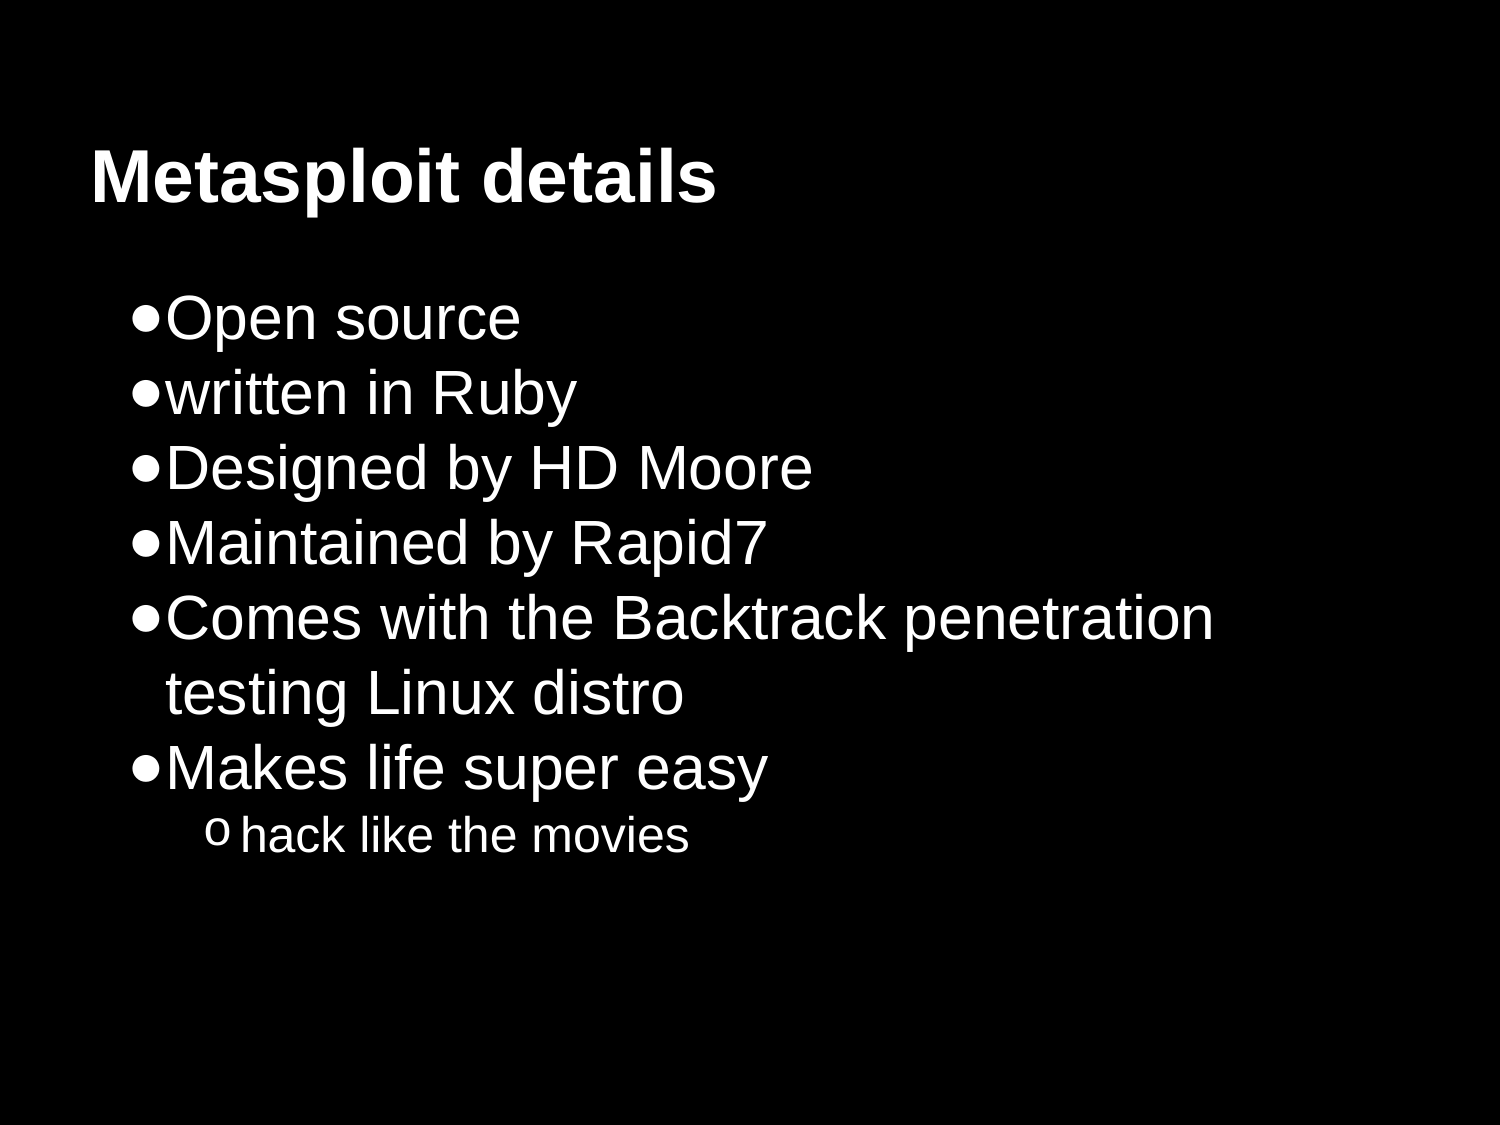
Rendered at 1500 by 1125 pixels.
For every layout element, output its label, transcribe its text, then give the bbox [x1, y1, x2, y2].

title Metasploit details [75, 45, 1425, 233]
list Open source written in Ruby Designed by HD Moore Maintained by Rapid7 Comes with the Backtrack penetration testing Linux distro Makes life super easy hack like the movies [75, 262, 1425, 1078]
